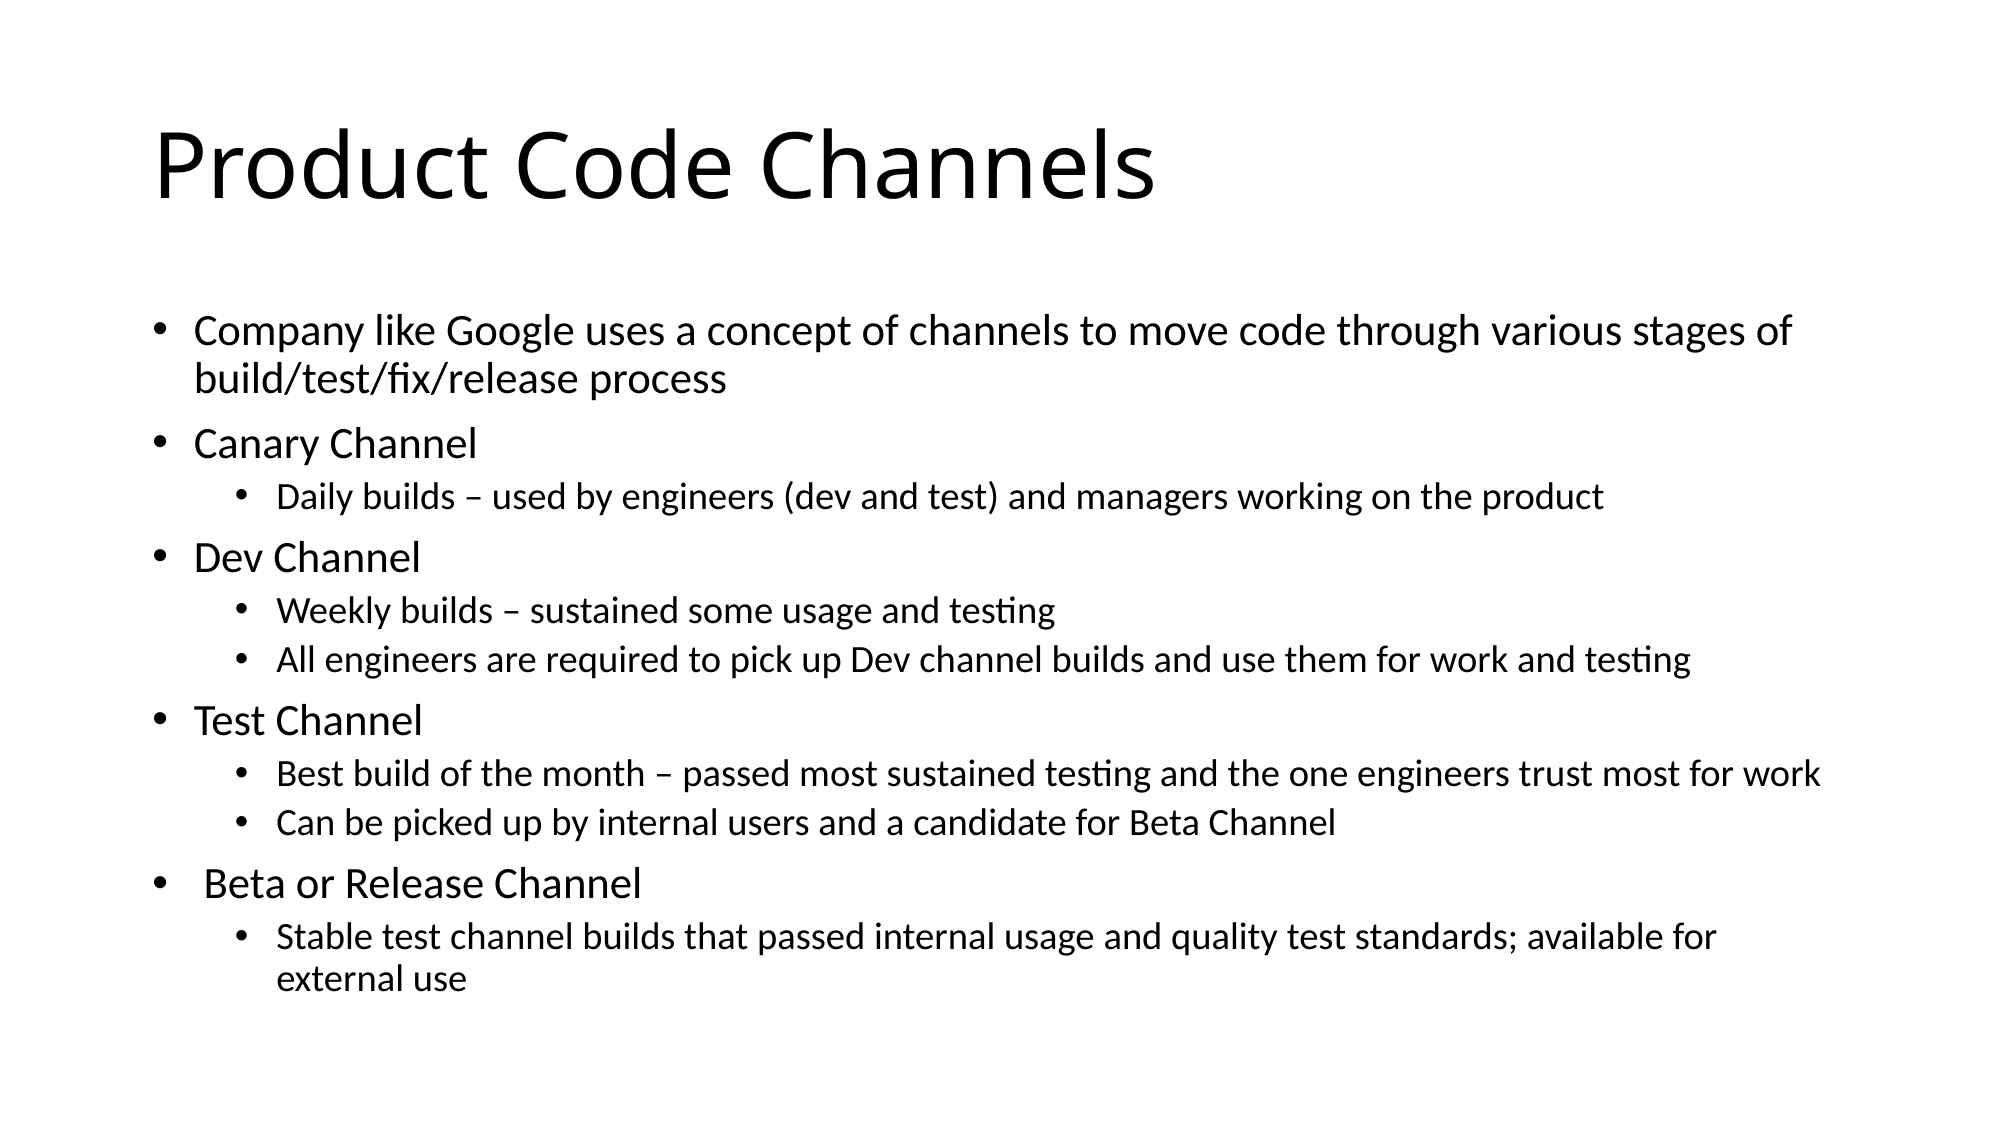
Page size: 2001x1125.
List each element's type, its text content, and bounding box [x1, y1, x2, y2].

title Product Code Channels [137, 59, 1863, 278]
list Company like Google uses a concept of channels to move code through various stages of build/test/fix/release process Canary Channel Daily builds – used by engineers (dev and test) and managers working on the product Dev Channel Weekly builds – sustained some usage and testing All engineers are required to pick up Dev channel builds and use them for work and testing Test Channel Best build of the month – passed most sustained testing and the one engineers trust most for work Can be picked up by internal users and a candidate for Beta Channel Beta or Release Channel Stable test channel builds that passed internal usage and quality test standards; available for external use [137, 299, 1863, 1014]
